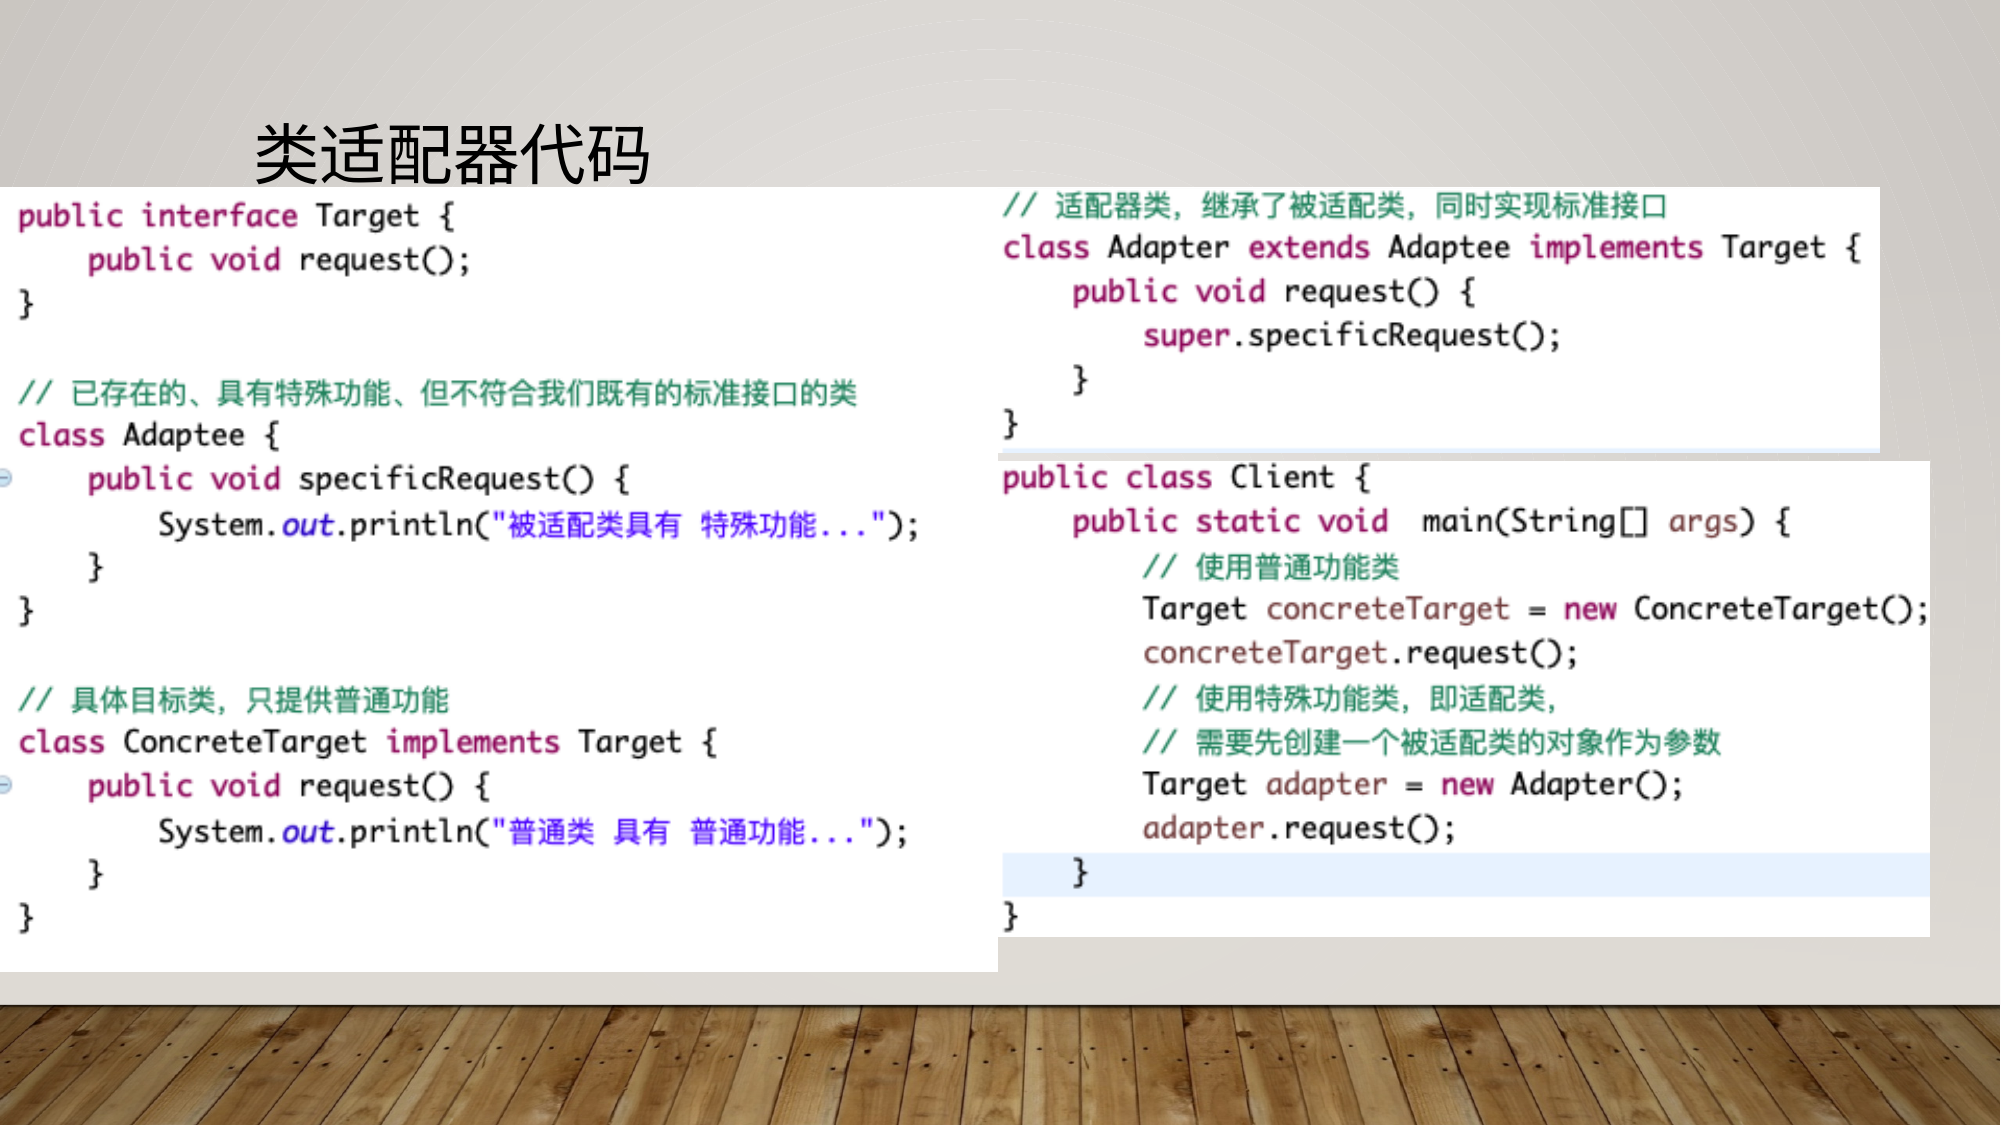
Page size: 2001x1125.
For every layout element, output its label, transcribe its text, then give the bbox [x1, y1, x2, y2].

picture [0, 1005, 2000, 1125]
picture [0, 187, 1930, 972]
title 类适配器代码 [238, 114, 1814, 187]
